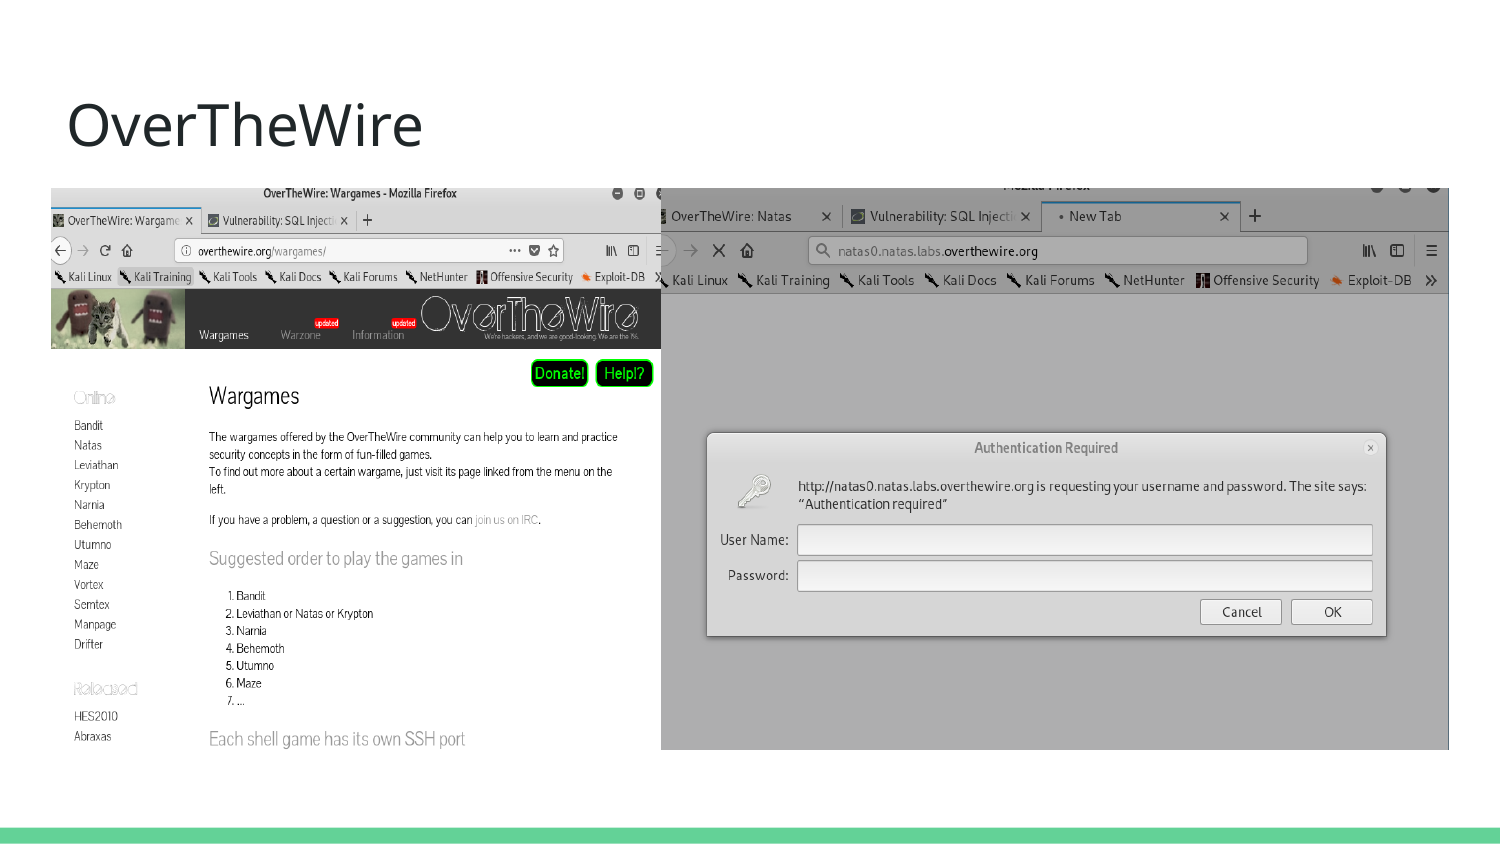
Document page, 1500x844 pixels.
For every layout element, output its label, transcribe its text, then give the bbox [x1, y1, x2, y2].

picture [50, 188, 1450, 750]
title OverTheWire [51, 72, 1449, 167]
